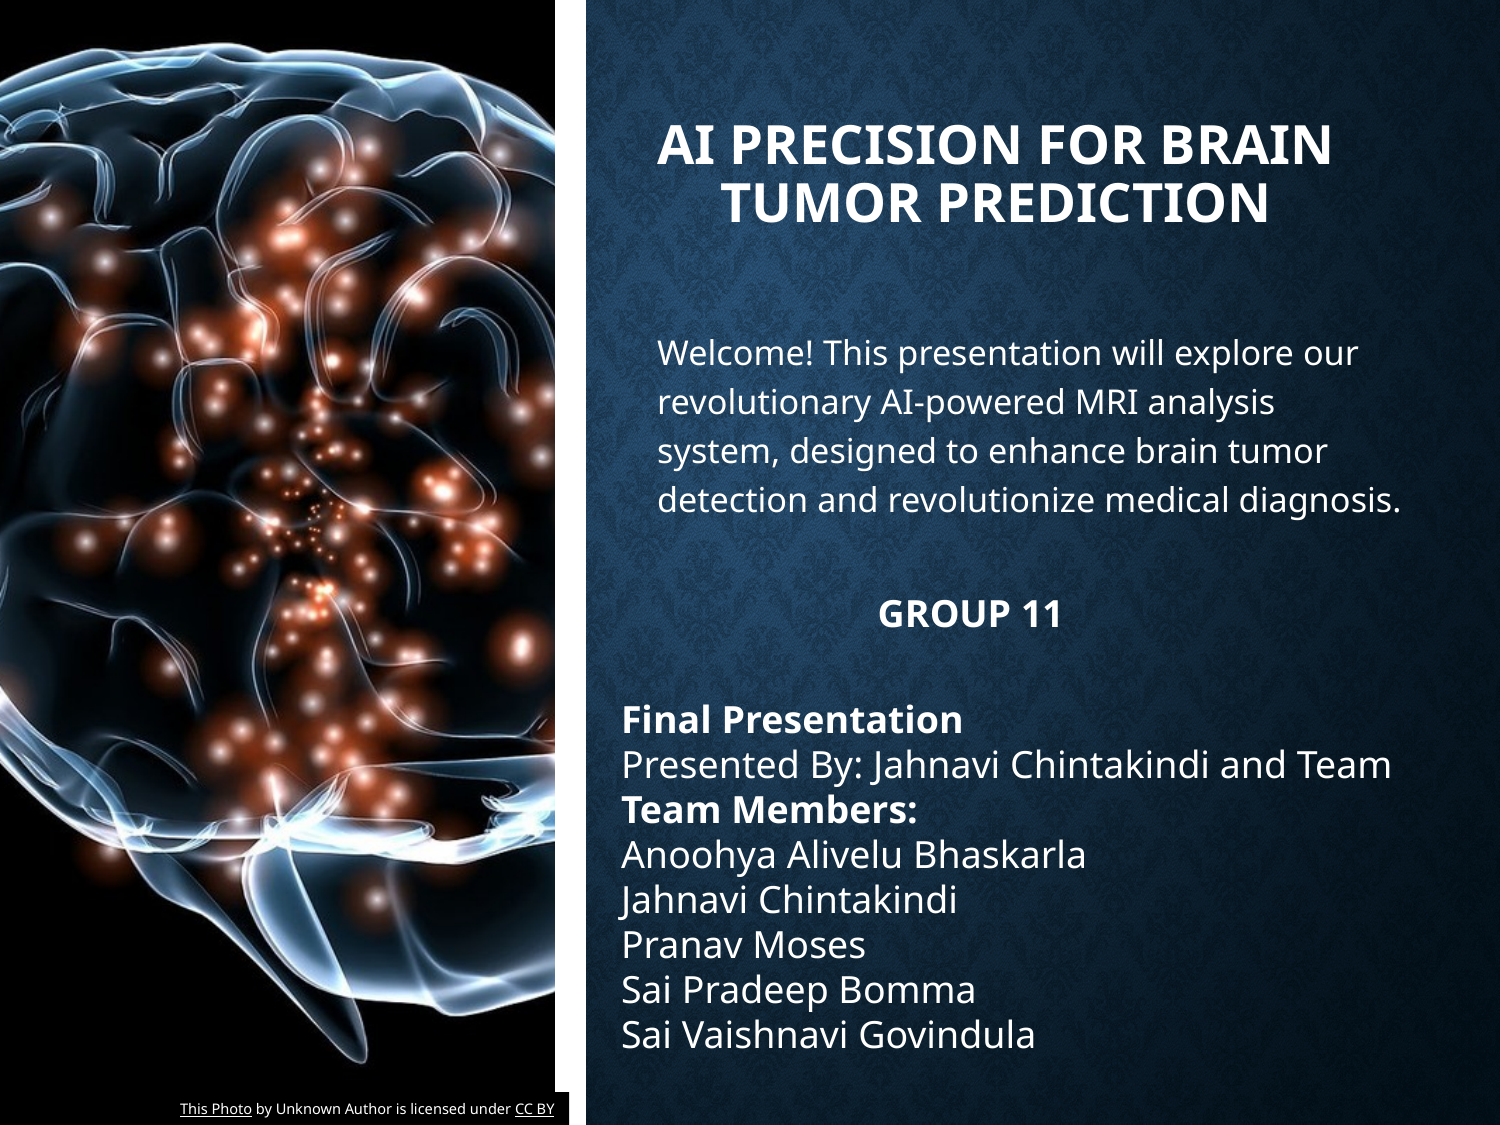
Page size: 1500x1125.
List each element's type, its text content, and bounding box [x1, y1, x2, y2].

title AI Precision for Brain Tumor PREDICTION [606, 99, 1387, 318]
picture [0, 0, 571, 1125]
text_box Final Presentation Presented By: Jahnavi Chintakindi and Team Team Members: Anoohya Alivelu Bhaskarla Jahnavi Chintakindi Pranav Moses Sai Pradeep Bomma Sai Vaishnavi Govindula [606, 688, 1423, 1109]
list Welcome! This presentation will explore our revolutionary AI-powered MRI analysis system, designed to enhance brain tumor detection and revolutionize medical diagnosis. [642, 265, 1423, 563]
text_box GROUP 11 [862, 582, 1202, 688]
